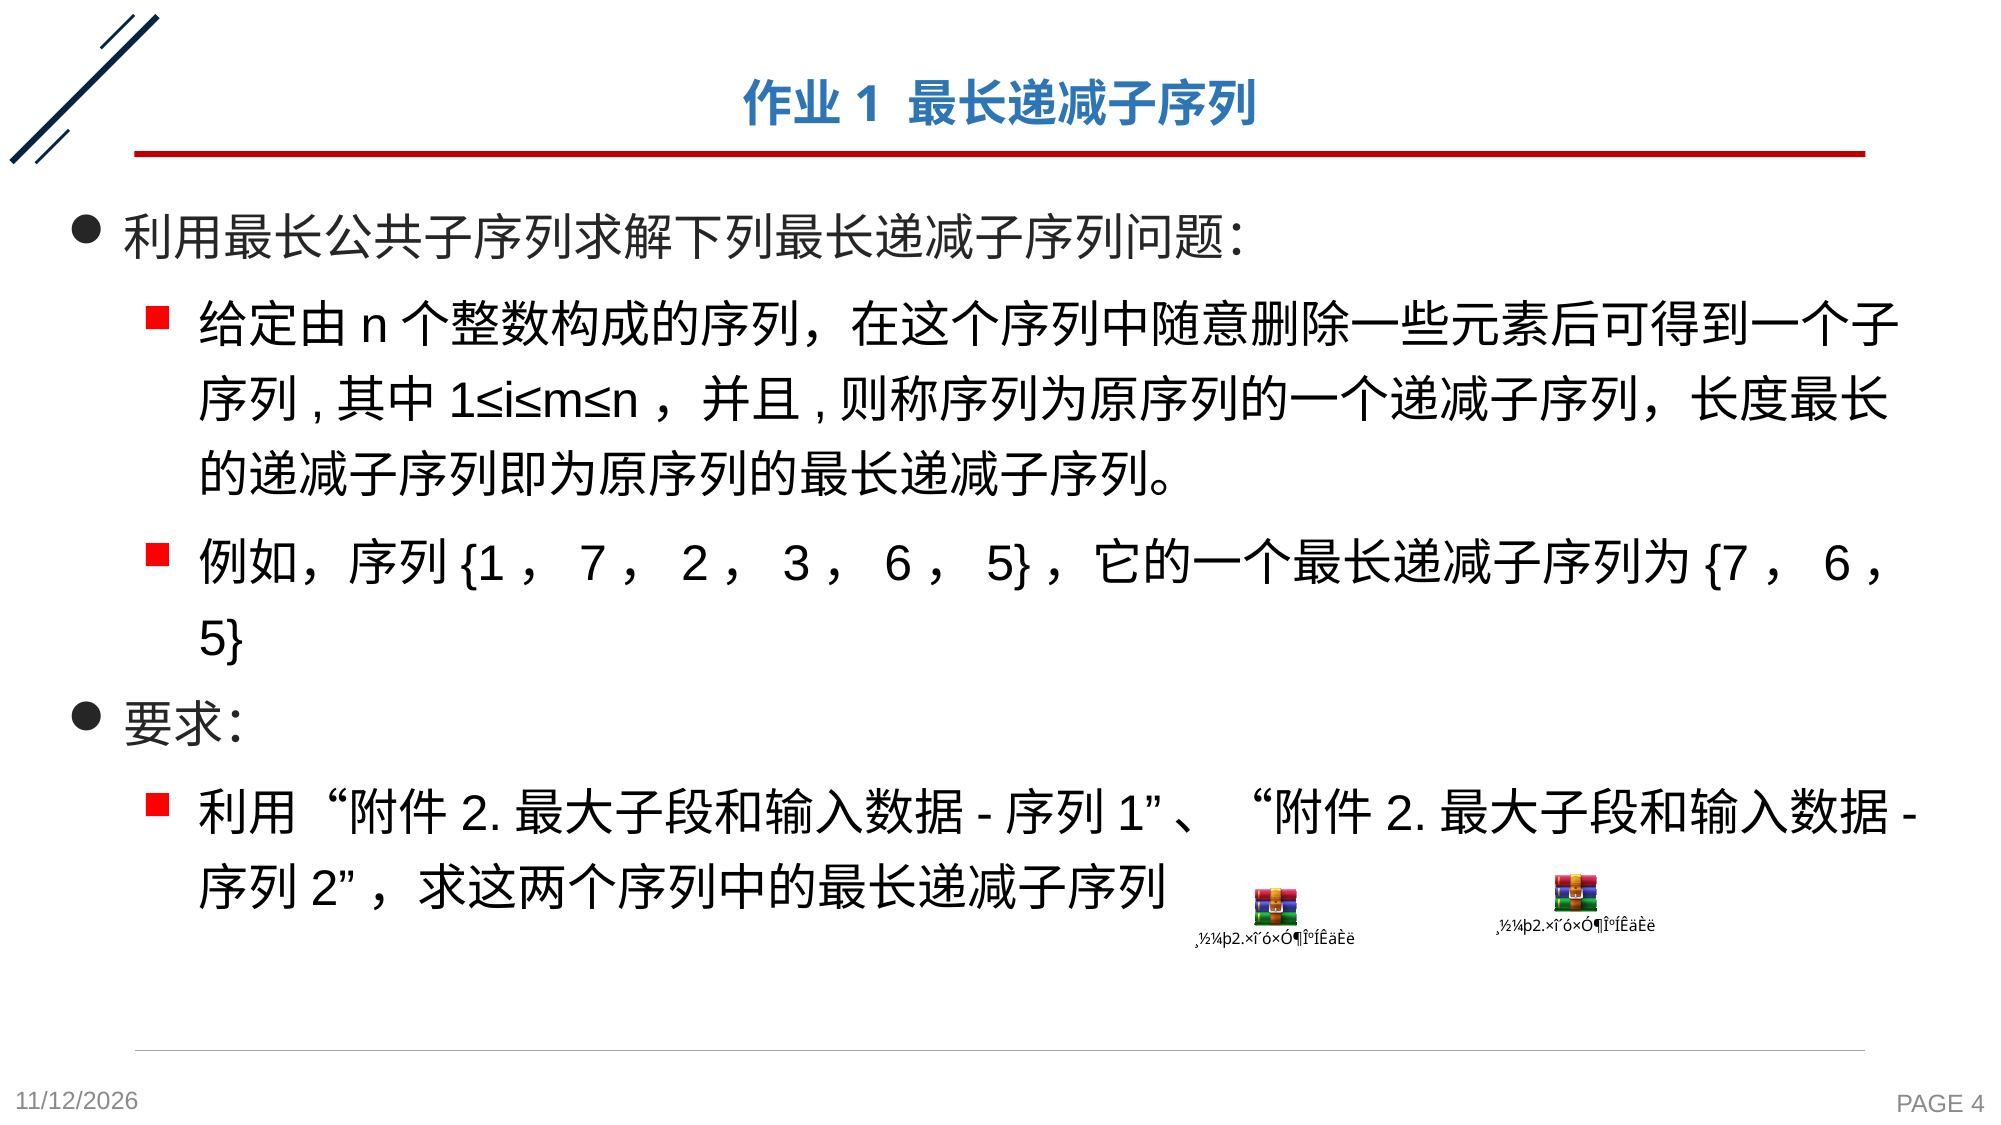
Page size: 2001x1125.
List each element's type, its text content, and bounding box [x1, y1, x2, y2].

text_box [1113, 885, 1437, 956]
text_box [1414, 871, 1738, 943]
slide_number PAGE 4 [1783, 1077, 2000, 1125]
title 作业1 最长递减子序列 [134, 59, 1866, 150]
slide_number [0, 1073, 178, 1125]
